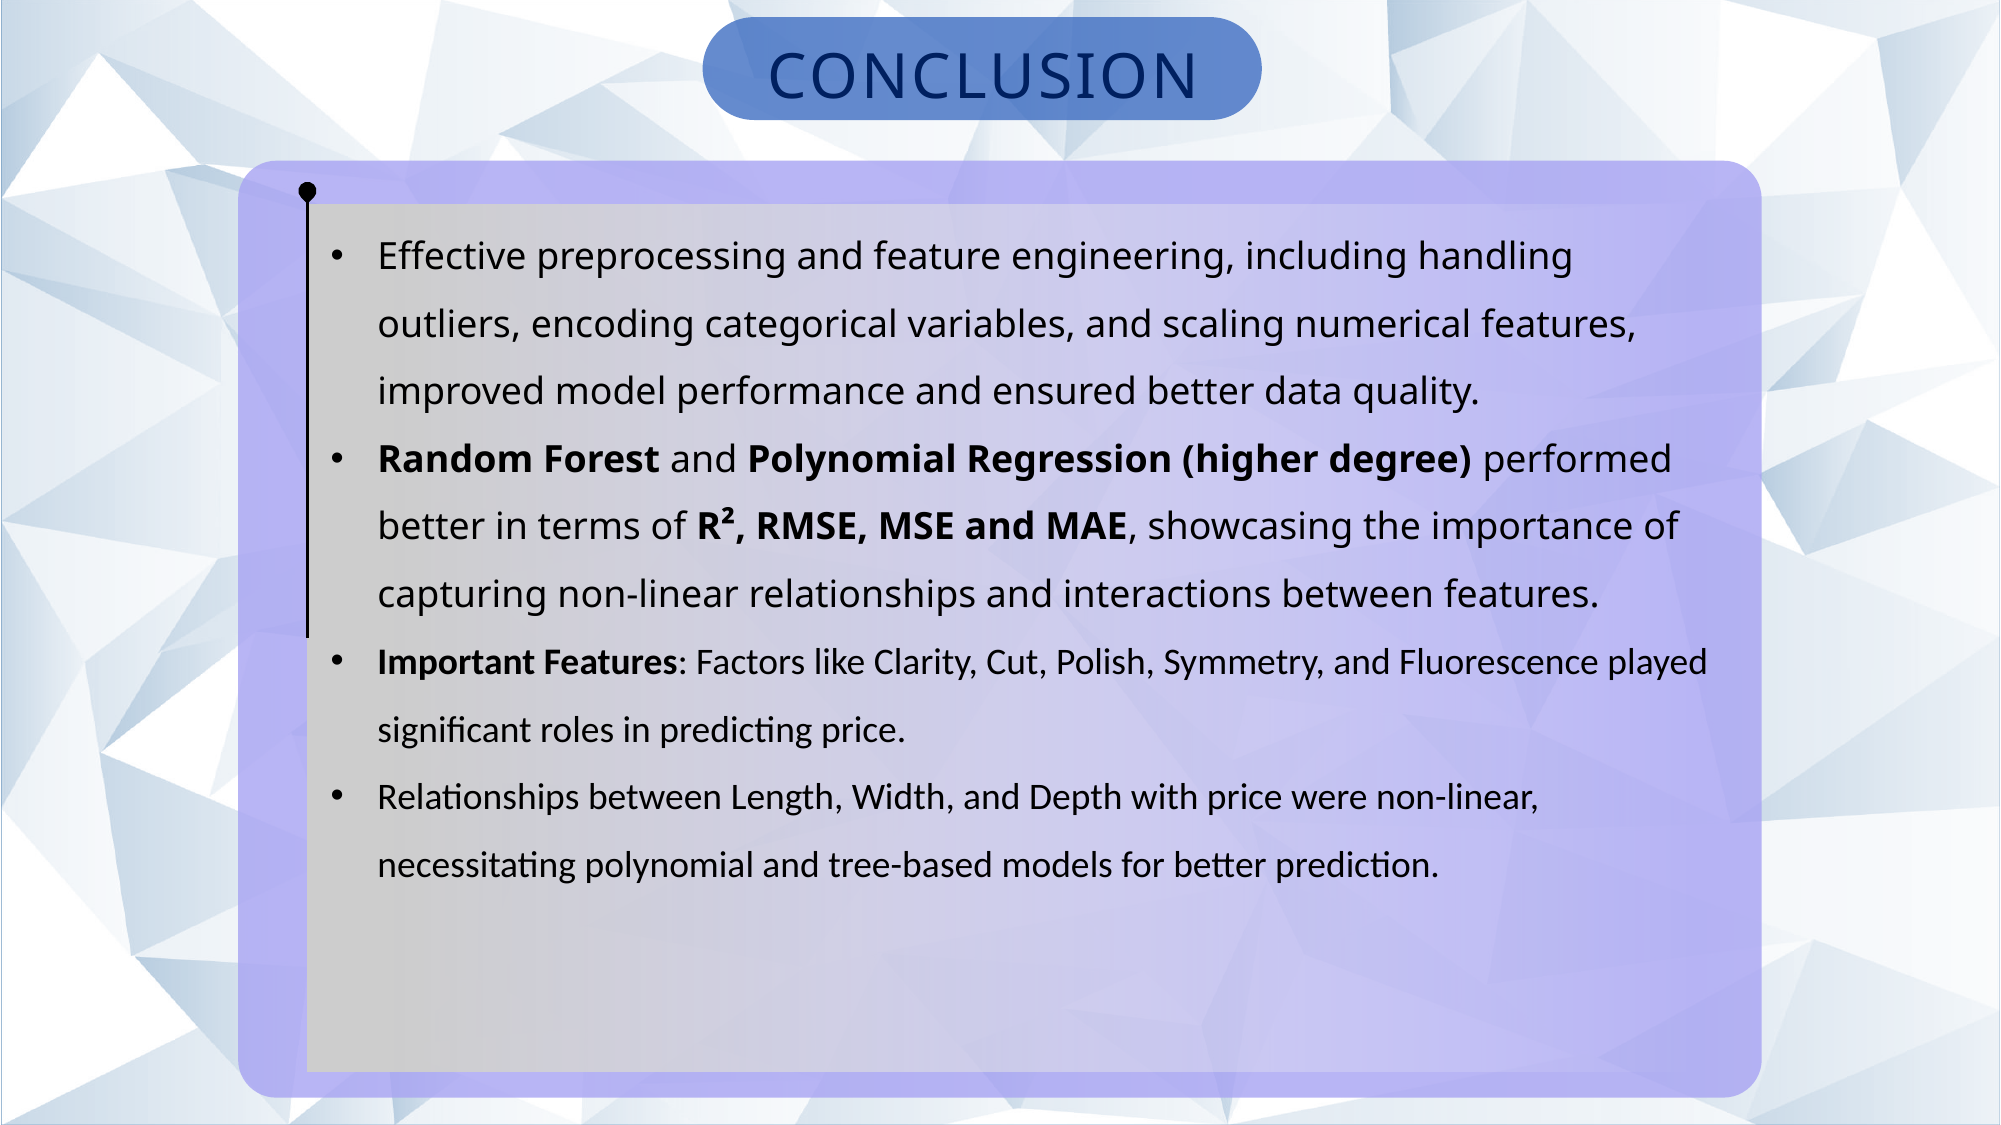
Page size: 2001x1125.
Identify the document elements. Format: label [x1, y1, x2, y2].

picture [1, 0, 2000, 1125]
text_box [298, 181, 317, 639]
text_box [339, 17, 1629, 144]
